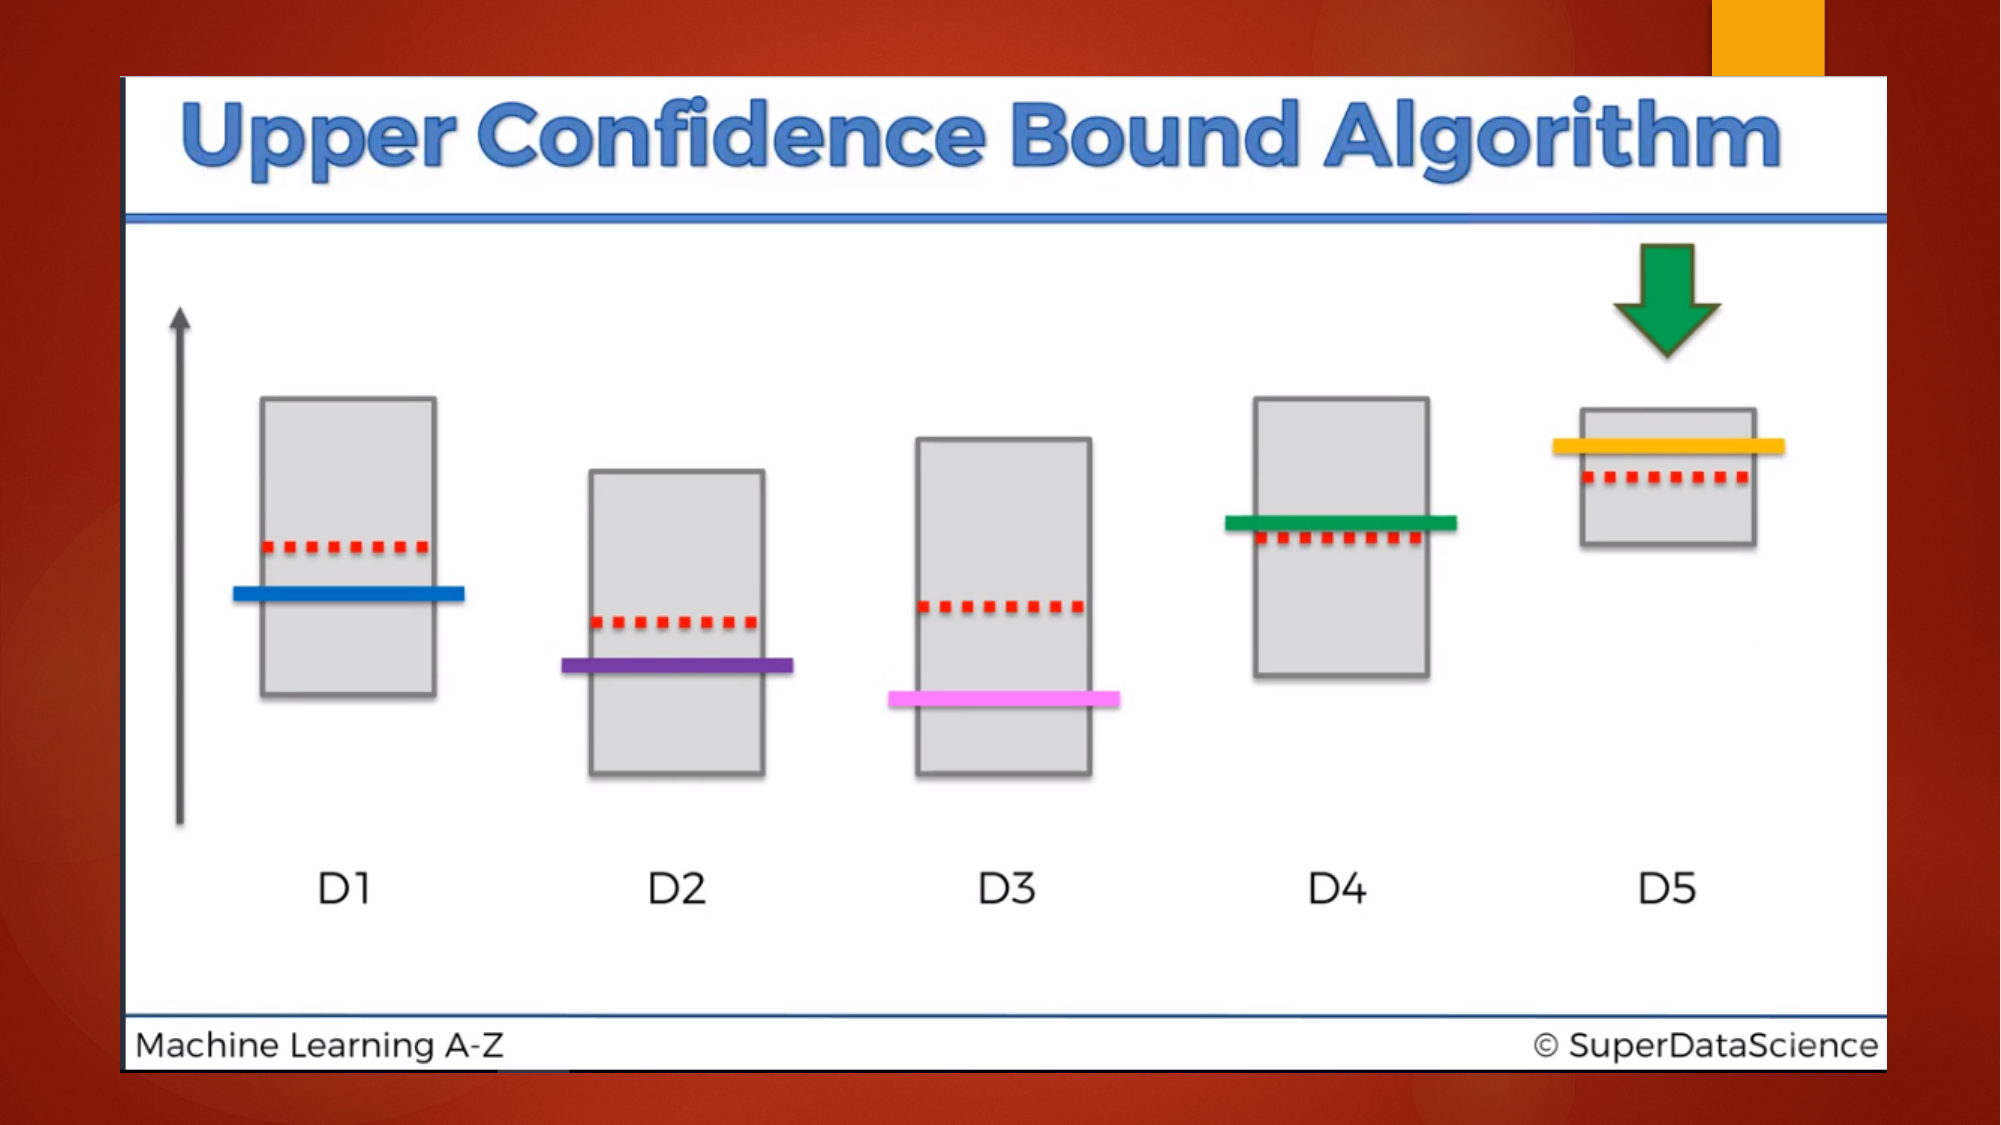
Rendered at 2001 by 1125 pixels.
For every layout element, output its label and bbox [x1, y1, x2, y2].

picture [120, 75, 1887, 1073]
